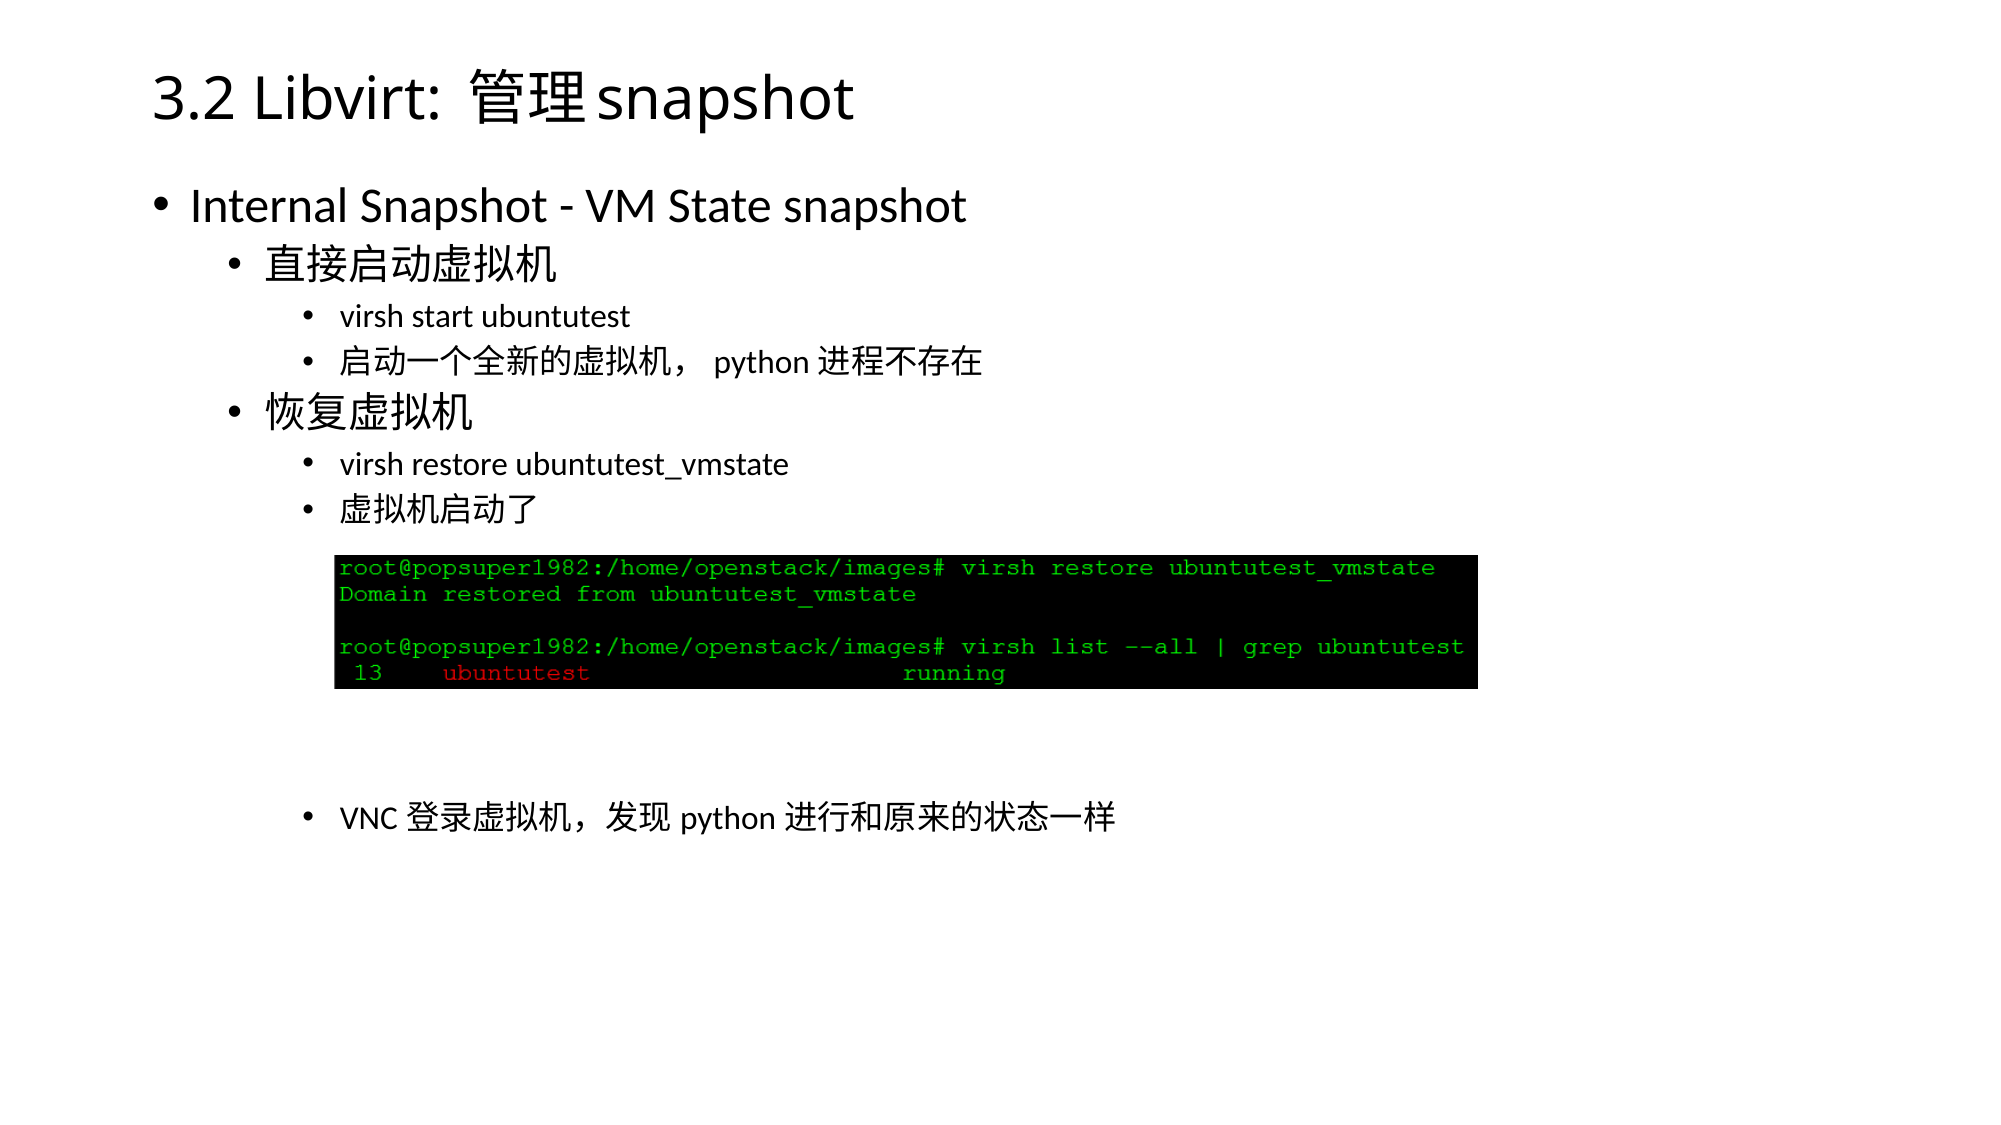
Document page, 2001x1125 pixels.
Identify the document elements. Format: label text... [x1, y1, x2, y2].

list Internal Snapshot - VM State snapshot 直接启动虚拟机 virsh start ubuntutest 启动一个全新的虚拟机，python进程不存在 恢复虚拟机 virsh restore ubuntutest_vmstate 虚拟机启动了 VNC登录虚拟机，发现python进行和原来的状态一样 [137, 171, 1863, 1014]
title 3.2 Libvirt: 管理snapshot [137, 59, 1863, 140]
picture [334, 555, 1478, 689]
